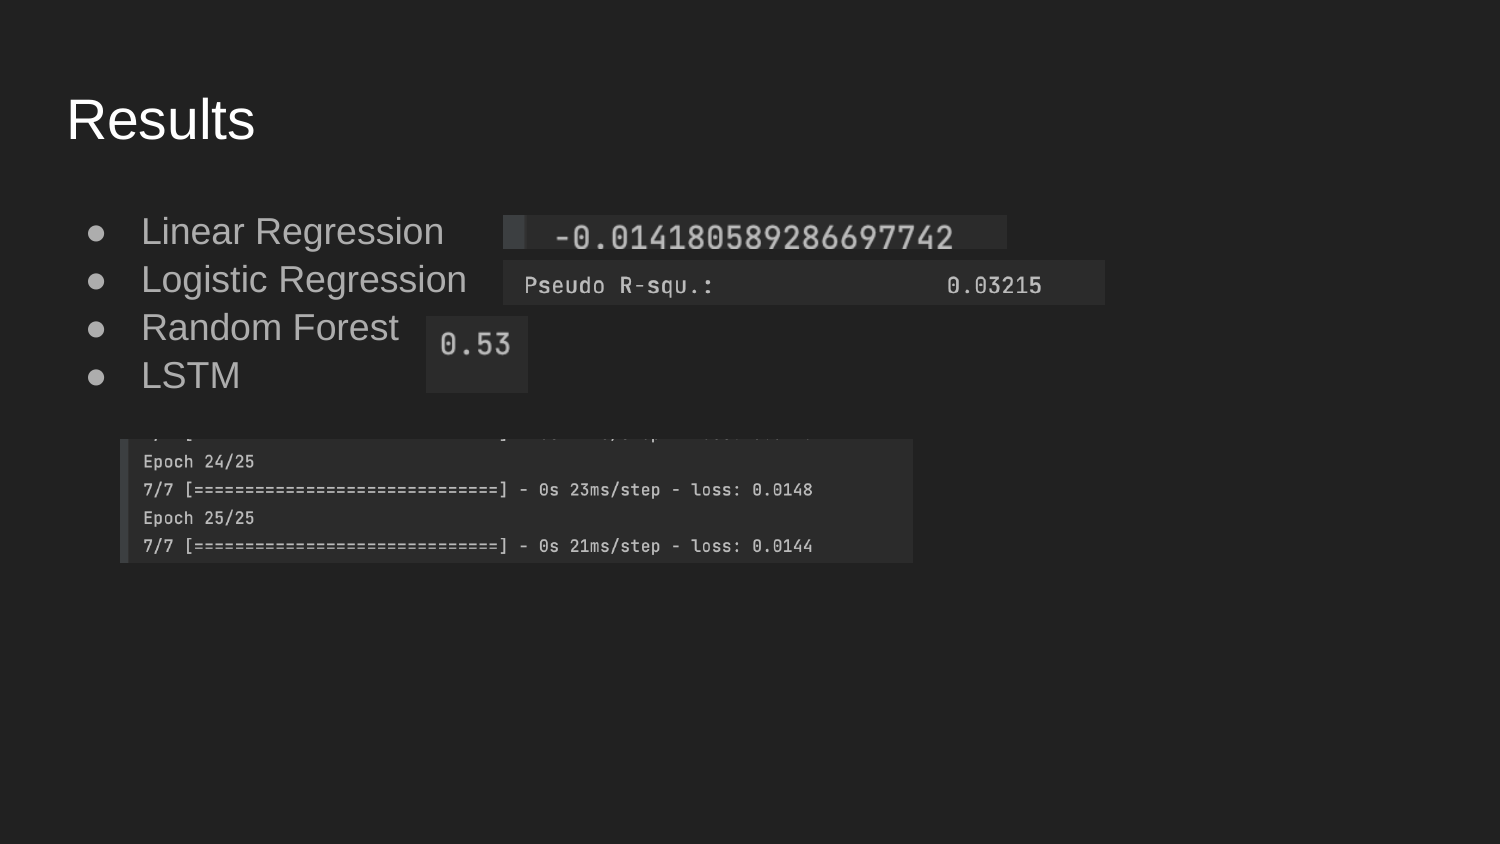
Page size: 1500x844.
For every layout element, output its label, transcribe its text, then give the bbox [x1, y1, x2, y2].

picture [503, 260, 1105, 306]
picture [120, 439, 914, 563]
list Linear Regression Logistic Regression Random Forest LSTM [51, 189, 1449, 750]
picture [425, 316, 528, 394]
title Results [51, 72, 1449, 167]
picture [503, 215, 1007, 250]
